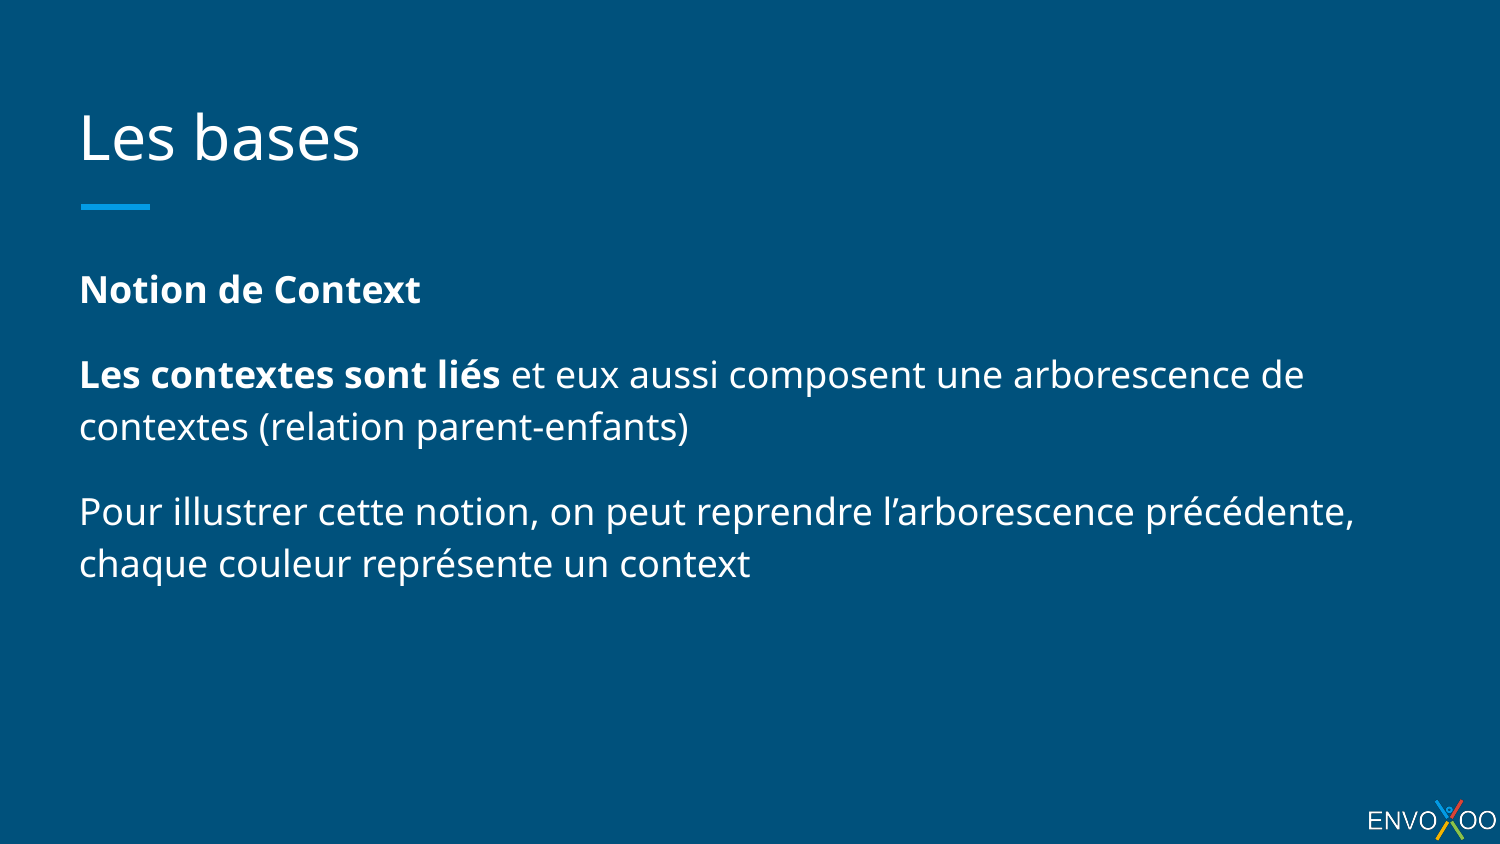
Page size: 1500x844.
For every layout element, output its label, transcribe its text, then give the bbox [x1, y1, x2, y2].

picture [1370, 812, 1382, 829]
title Les bases [63, 75, 1437, 188]
list Notion de Context Les contextes sont liés et eux aussi composent une arborescence de contextes (relation parent-enfants) Pour illustrer cette notion, on peut reprendre l’arborescence précédente, chaque couleur représente un context [63, 244, 1437, 750]
picture [1451, 800, 1462, 818]
picture [1452, 822, 1463, 838]
picture [1437, 822, 1448, 840]
